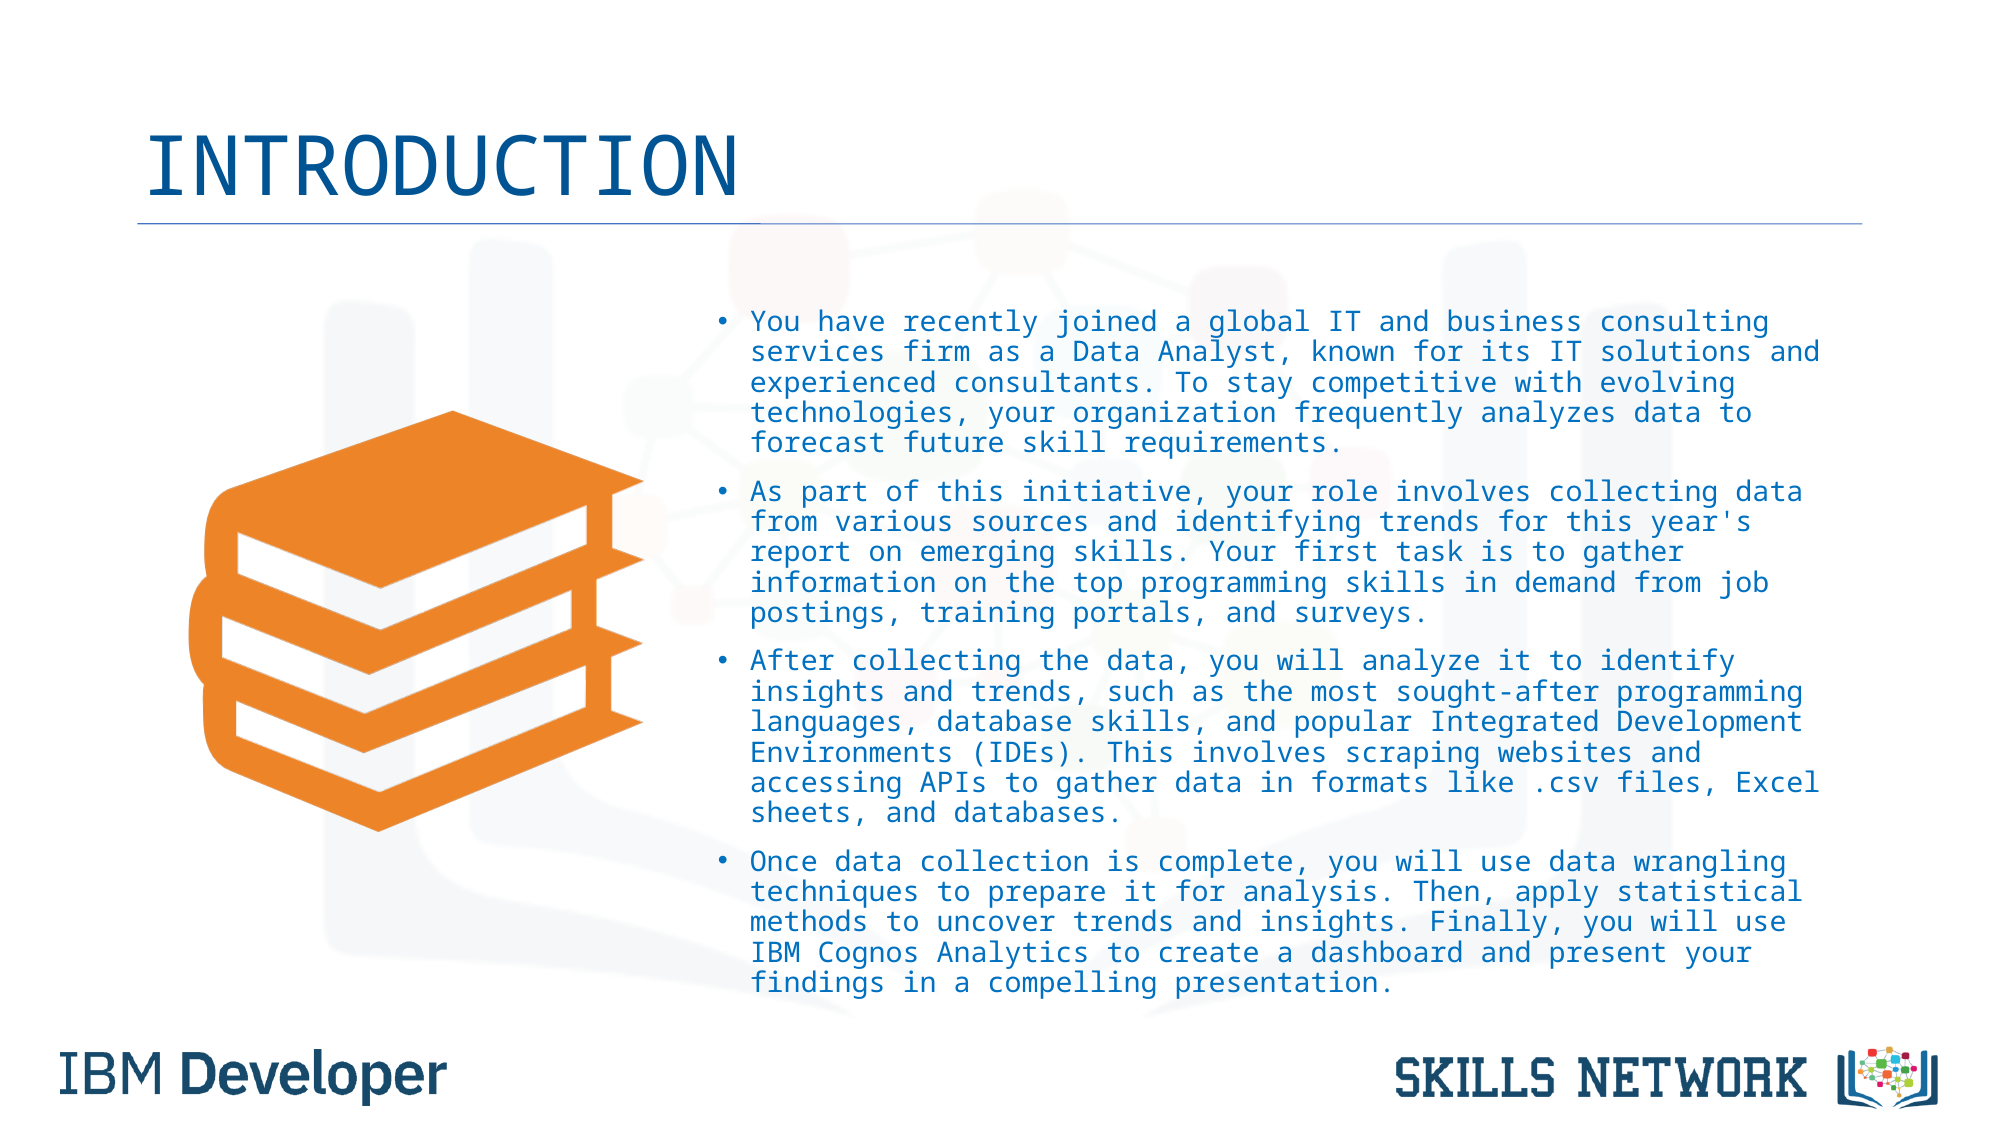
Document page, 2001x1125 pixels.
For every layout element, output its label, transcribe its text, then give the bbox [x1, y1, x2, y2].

text_box You have recently joined a global IT and business consulting services firm as a Data Analyst, known for its IT solutions and experienced consultants. To stay competitive with evolving technologies, your organization frequently analyzes data to forecast future skill requirements. As part of this initiative, your role involves collecting data from various sources and identifying trends for this year's report on emerging skills. Your first task is to gather information on the top programming skills in demand from job postings, training portals, and surveys. After collecting the data, you will analyze it to identify insights and trends, such as the most sought-after programming languages, database skills, and popular Integrated Development Environments (IDEs). This involves scraping websites and accessing APIs to gather data in formats like .csv files, Excel sheets, and databases. Once data collection is complete, you will use data wrangling techniques to prepare it for analysis. Then, apply statistical methods to uncover trends and insights. Finally, you will use IBM Cognos Analytics to create a dashboard and present your findings in a compelling presentation. [702, 299, 1863, 1014]
picture [55, 1045, 459, 1108]
picture [163, 370, 665, 872]
title INTRODUCTION [126, 59, 1381, 278]
picture [1390, 1045, 1945, 1111]
